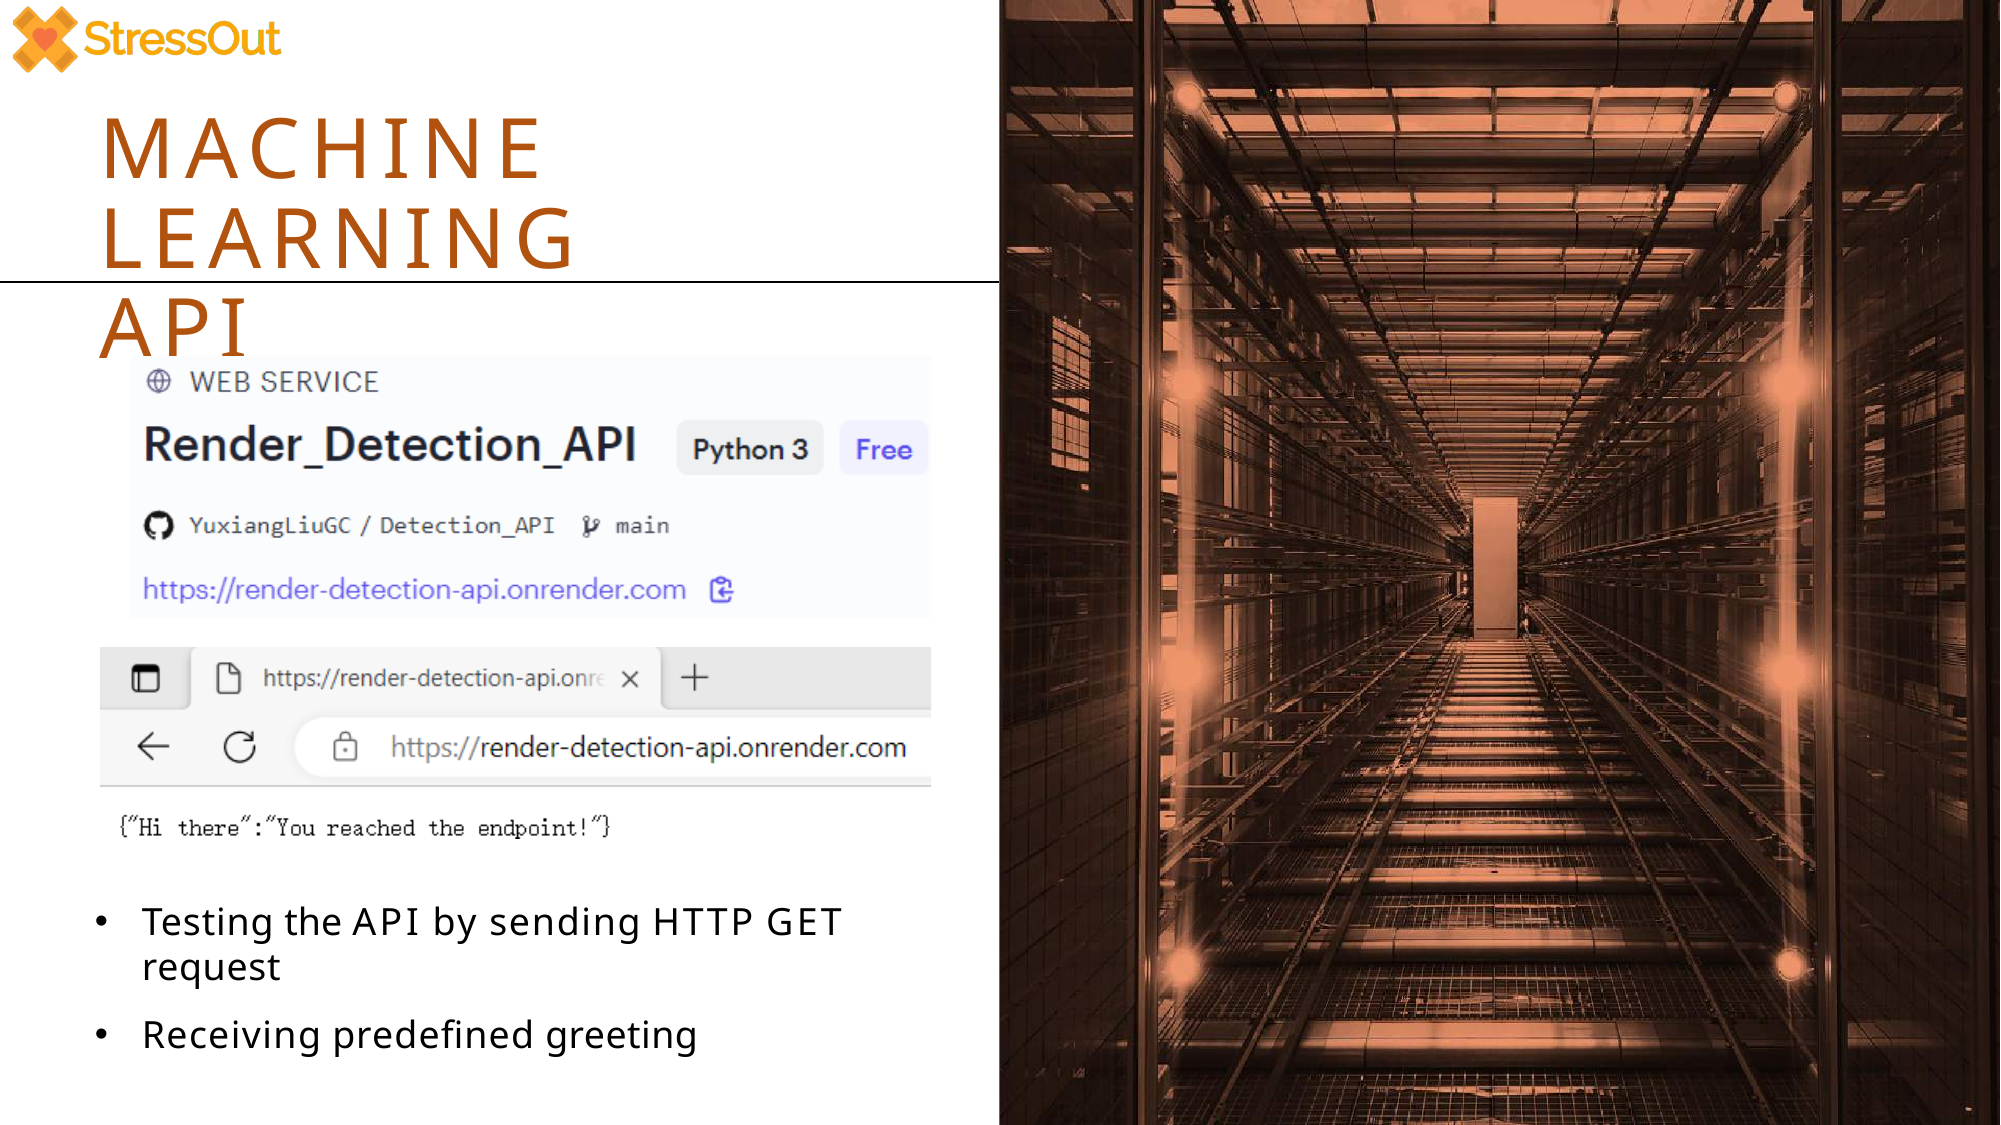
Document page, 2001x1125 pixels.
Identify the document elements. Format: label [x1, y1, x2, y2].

text_box [0, 0, 2000, 1125]
text_box [12, 6, 932, 839]
